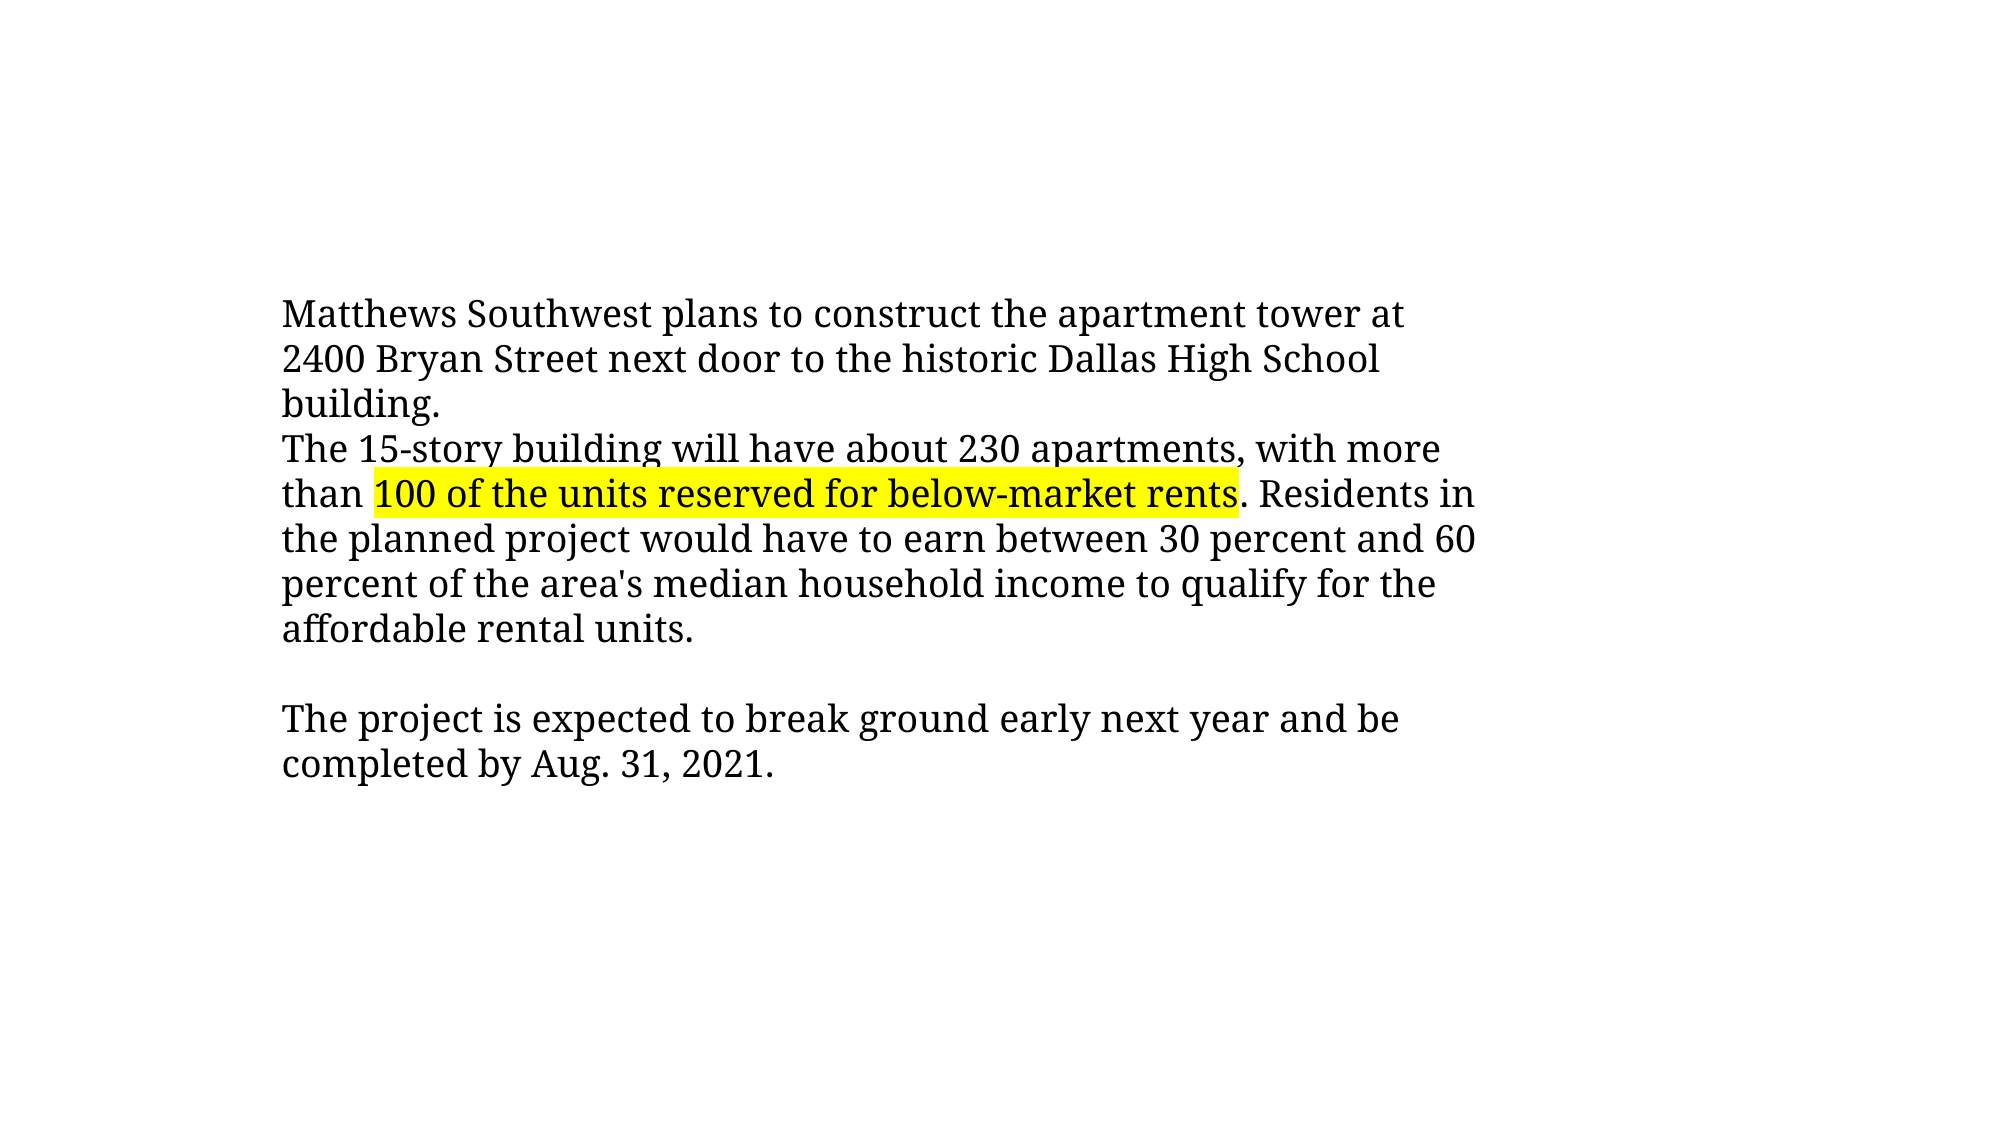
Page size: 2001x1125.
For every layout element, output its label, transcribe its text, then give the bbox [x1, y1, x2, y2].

text_box Matthews Southwest plans to construct the apartment tower at 2400 Bryan Street next door to the historic Dallas High School building. The 15-story building will have about 230 apartments, with more than 100 of the units reserved for below-market rents. Residents in the planned project would have to earn between 30 percent and 60 percent of the area's median household income to qualify for the affordable rental units. The project is expected to break ground early next year and be completed by Aug. 31, 2021. [266, 282, 1500, 792]
